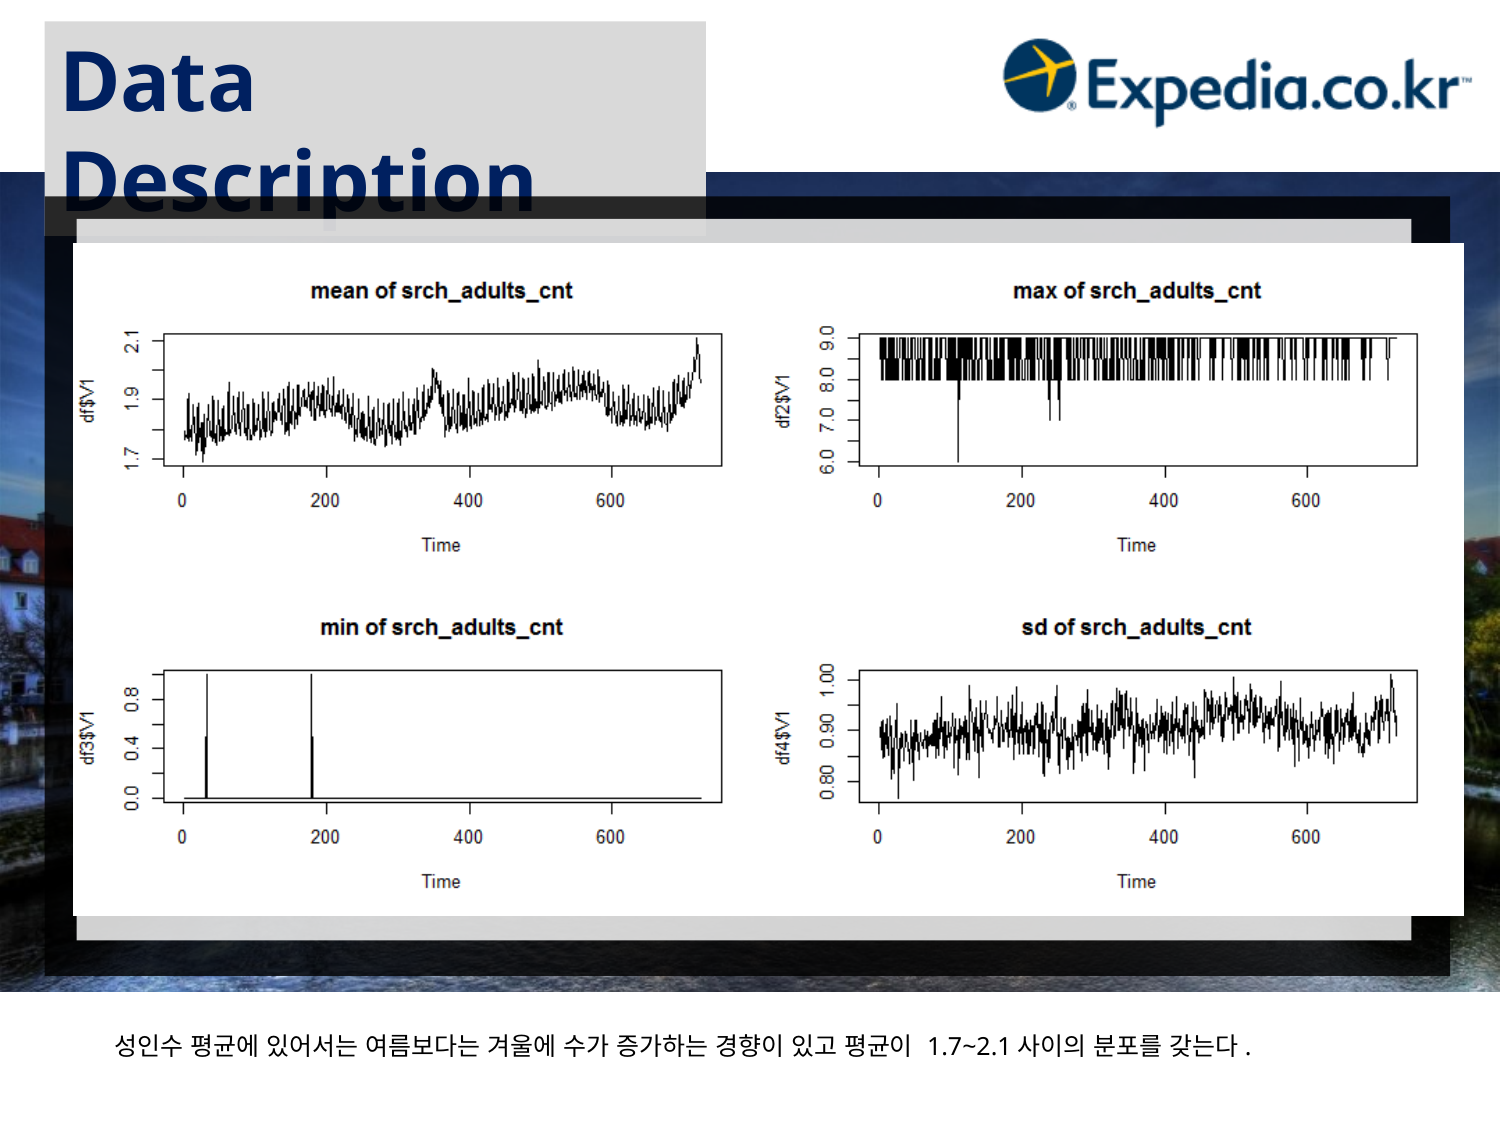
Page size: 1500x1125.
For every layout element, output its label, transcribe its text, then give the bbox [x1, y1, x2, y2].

picture [0, 172, 1500, 992]
picture [974, 0, 1475, 159]
text_box 성인수 평균에 있어서는 여름보다는 겨울에 수가 증가하는 경향이 있고 평균이 1.7~2.1사이의 분포를 갖는다. [100, 1023, 1383, 1068]
text_box Data Description [44, 21, 706, 171]
